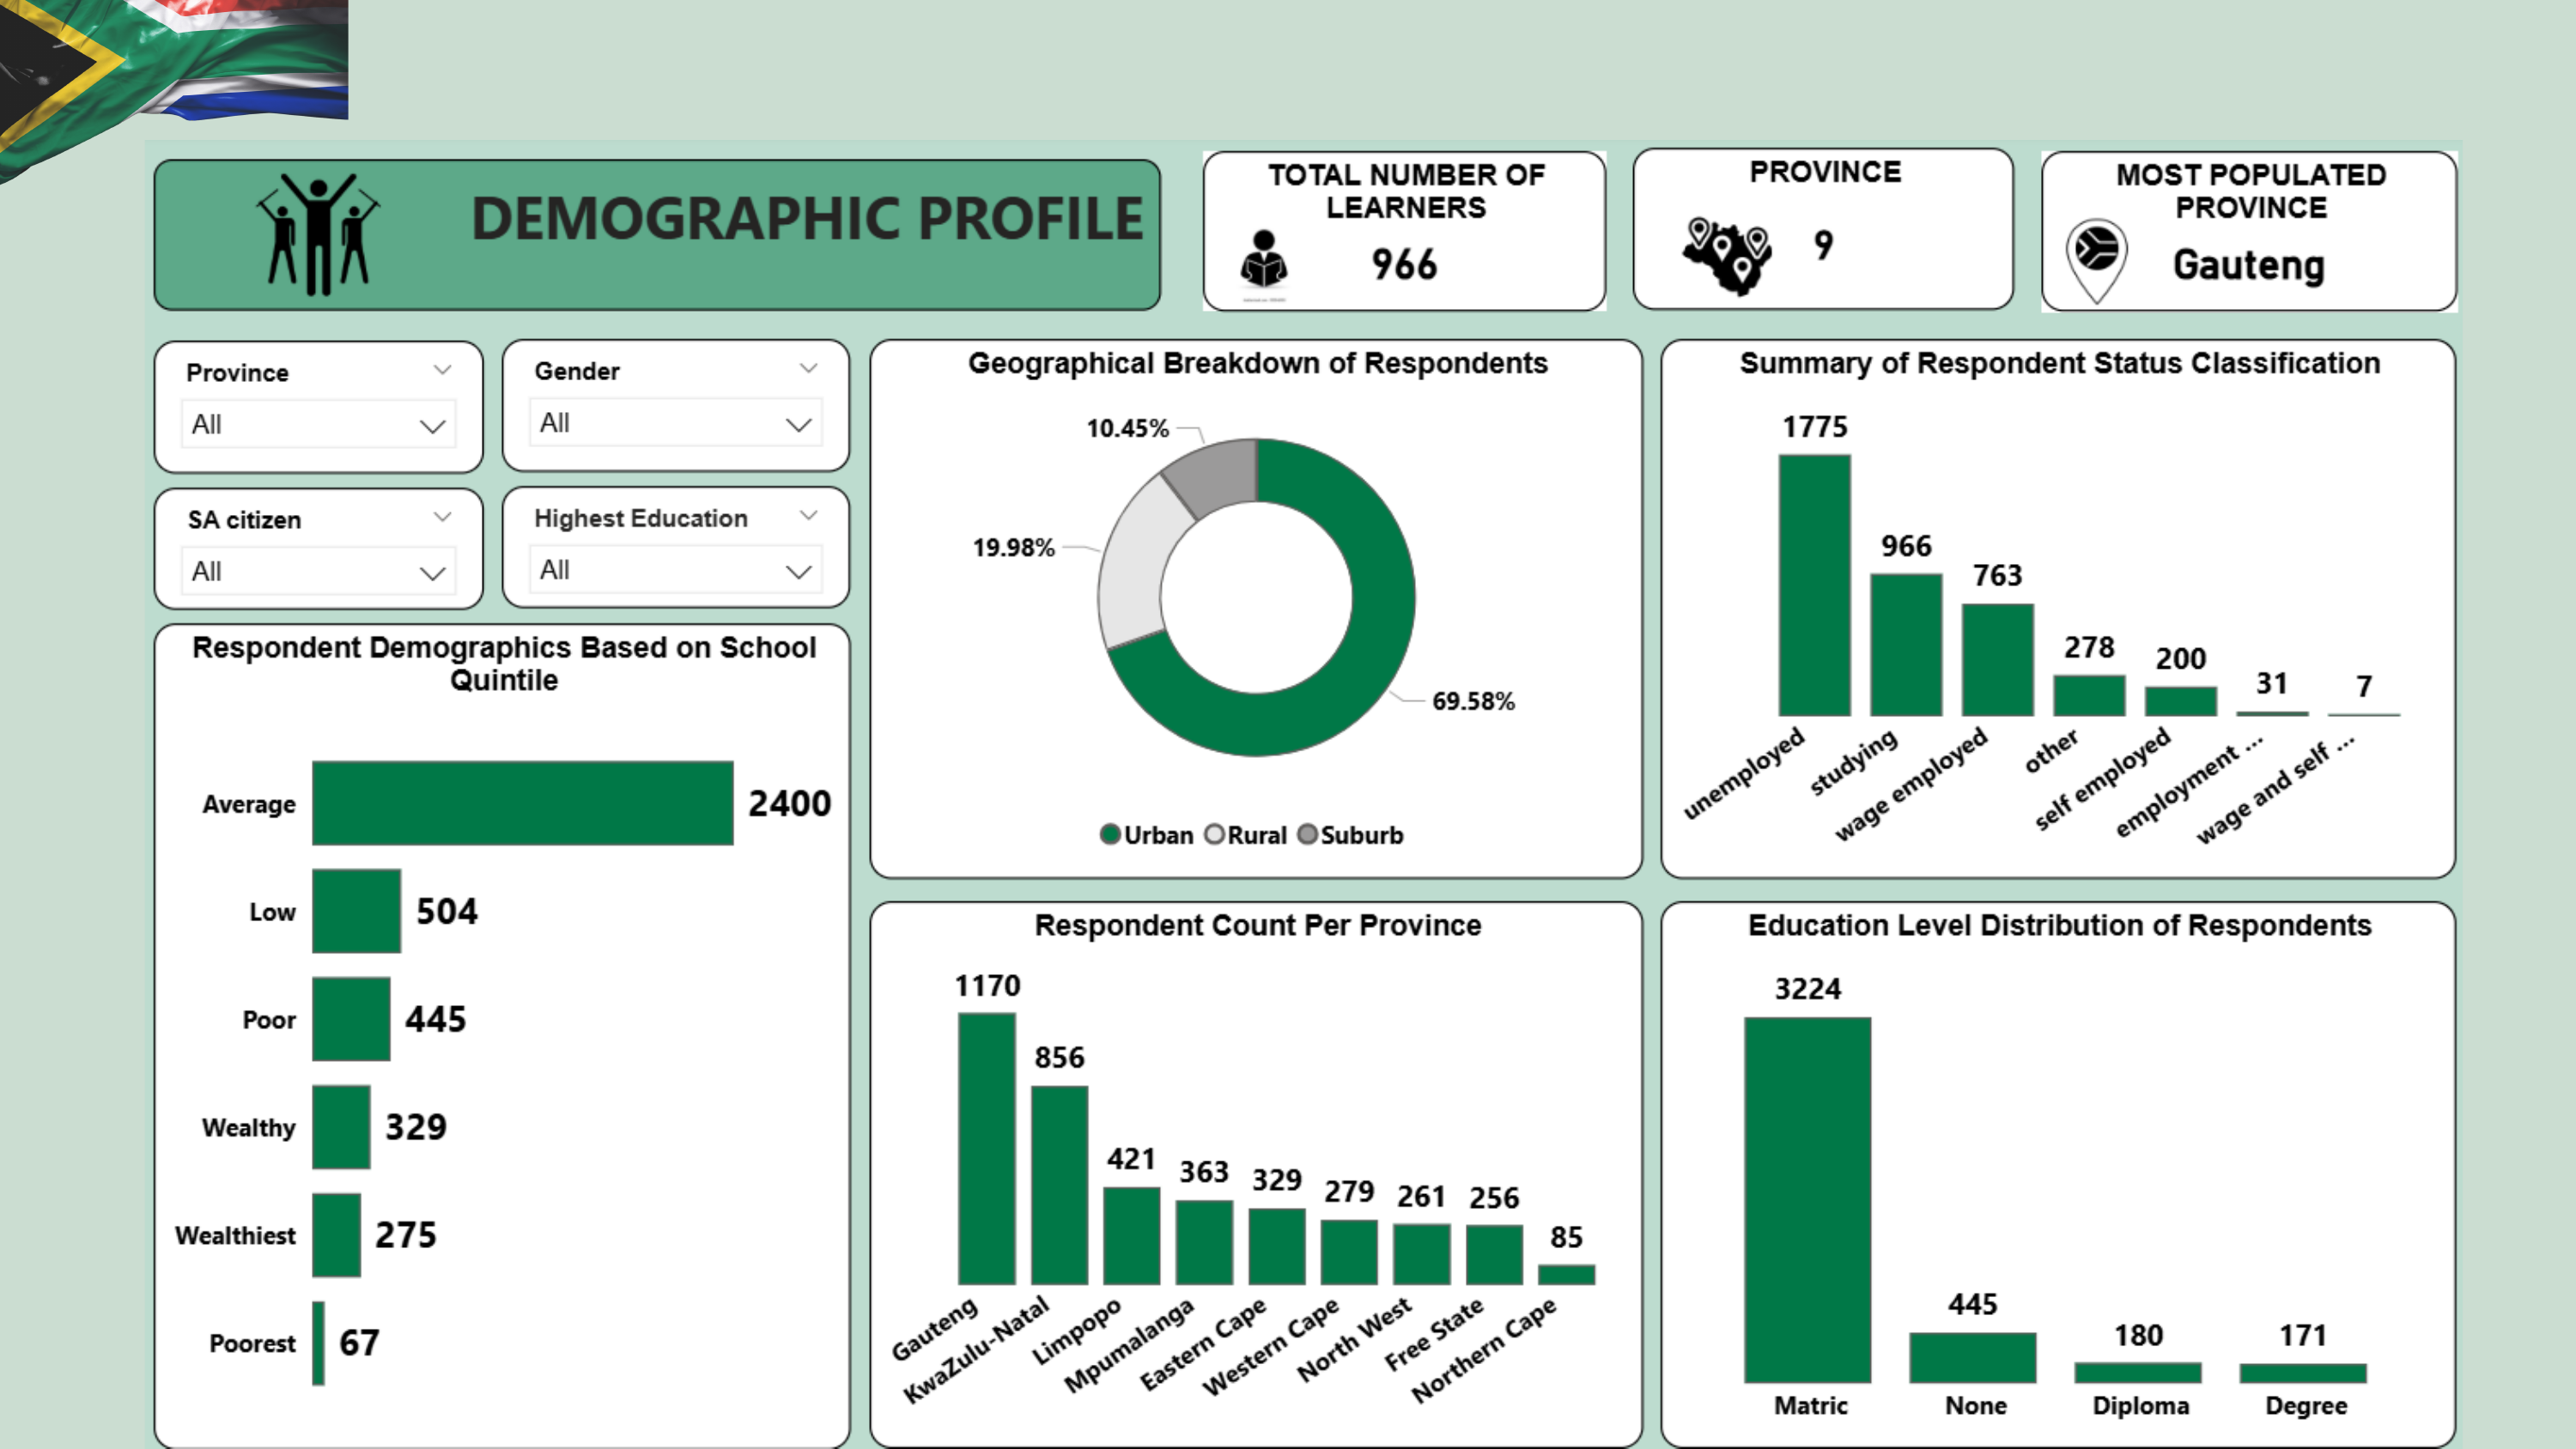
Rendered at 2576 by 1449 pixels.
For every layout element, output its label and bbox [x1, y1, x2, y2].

text_box [0, 0, 349, 189]
text_box [144, 140, 2464, 1449]
